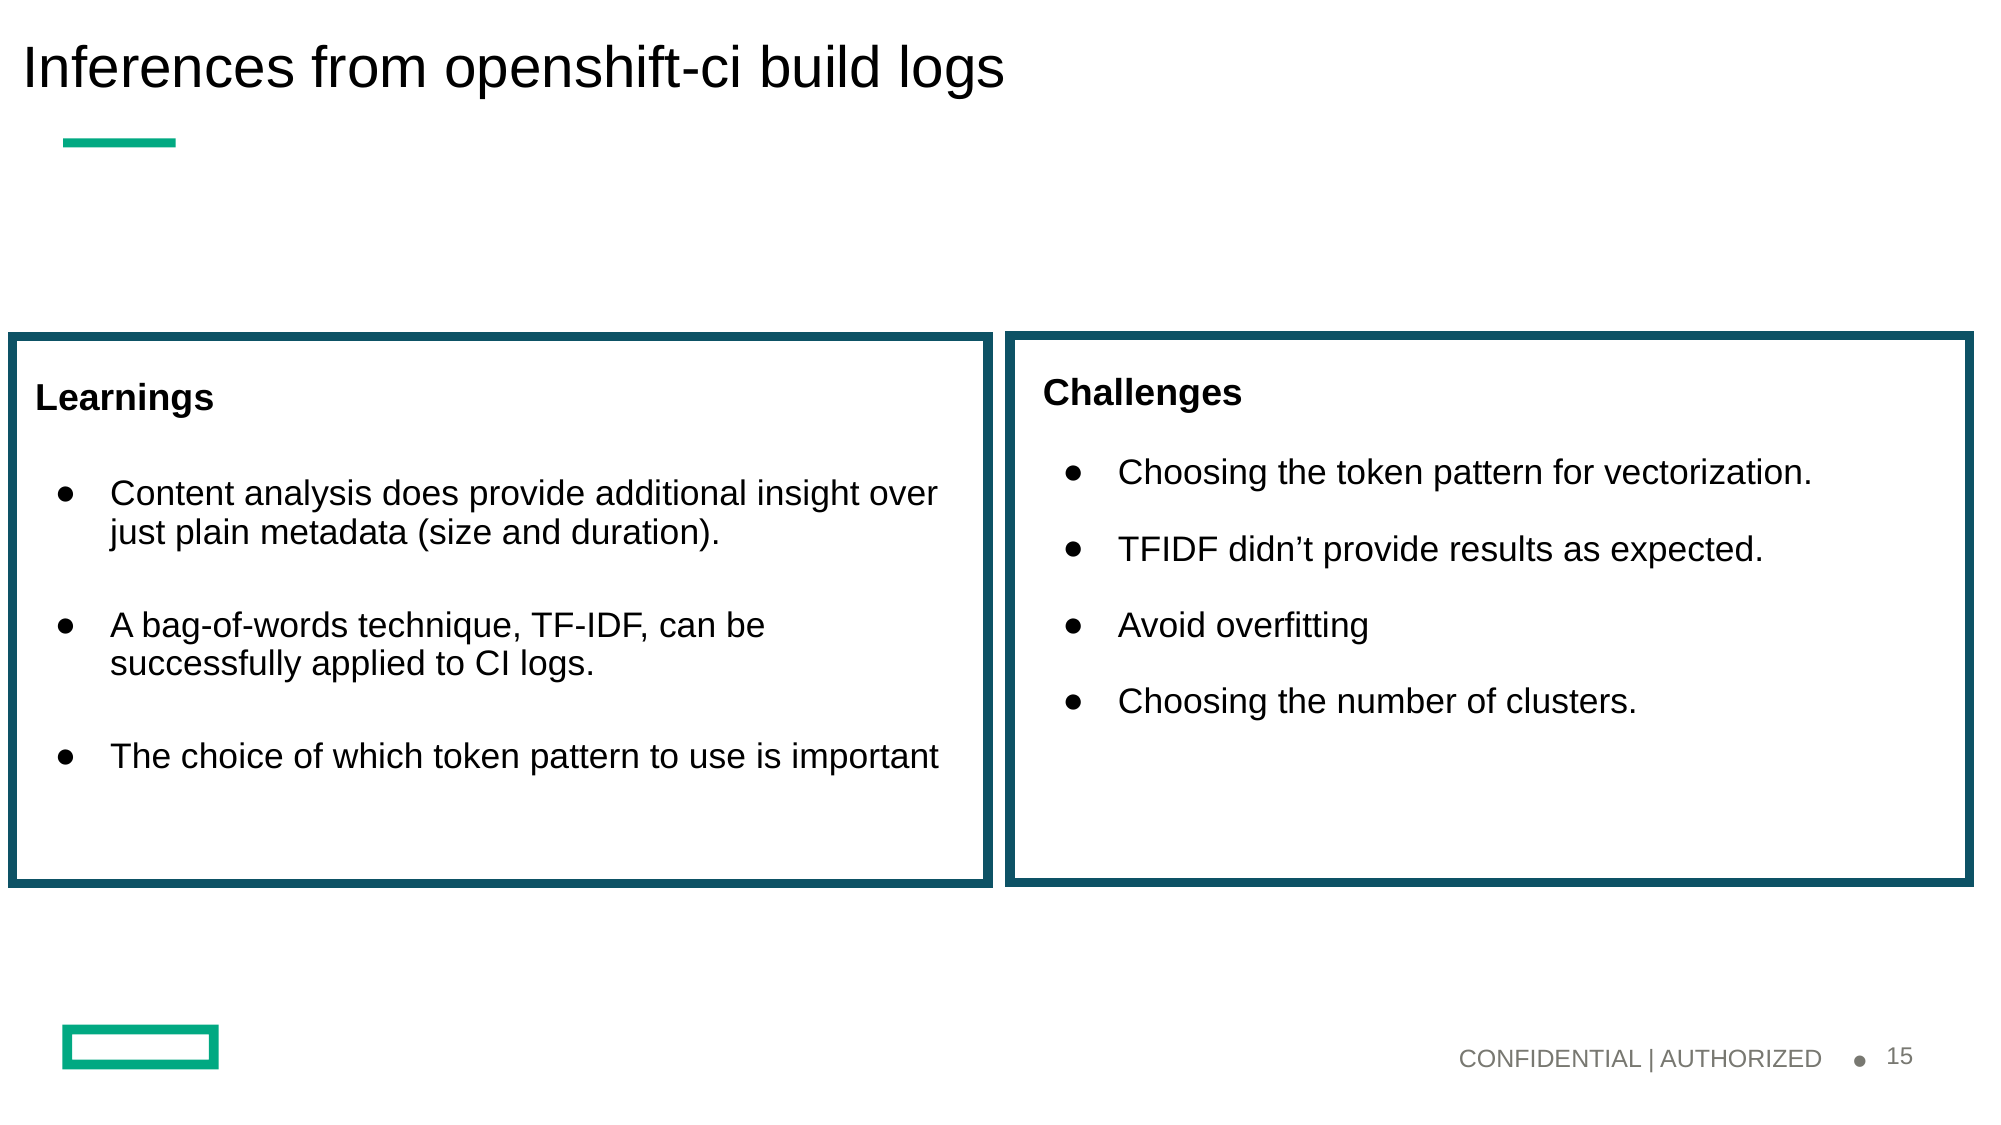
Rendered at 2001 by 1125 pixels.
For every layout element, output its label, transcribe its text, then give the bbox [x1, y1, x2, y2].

text_box Learnings Content analysis does provide additional insight over just plain metadata (size and duration). A bag-of-words technique, TF-IDF, can be successfully applied to CI logs. The choice of which token pattern to use is important [20, 360, 981, 846]
text_box [12, 336, 988, 884]
text_box Challenges Choosing the token pattern for vectorization. TFIDF didn’t provide results as expected. Avoid overfitting Choosing the number of clusters. [1028, 460, 1952, 769]
title Inferences from openshift-ci build logs [7, 35, 1894, 102]
footer CONFIDENTIAL | AUTHORIZED [610, 1005, 1838, 1073]
text_box [1009, 335, 1970, 883]
slide_number ‹#› [1837, 1033, 1950, 1094]
